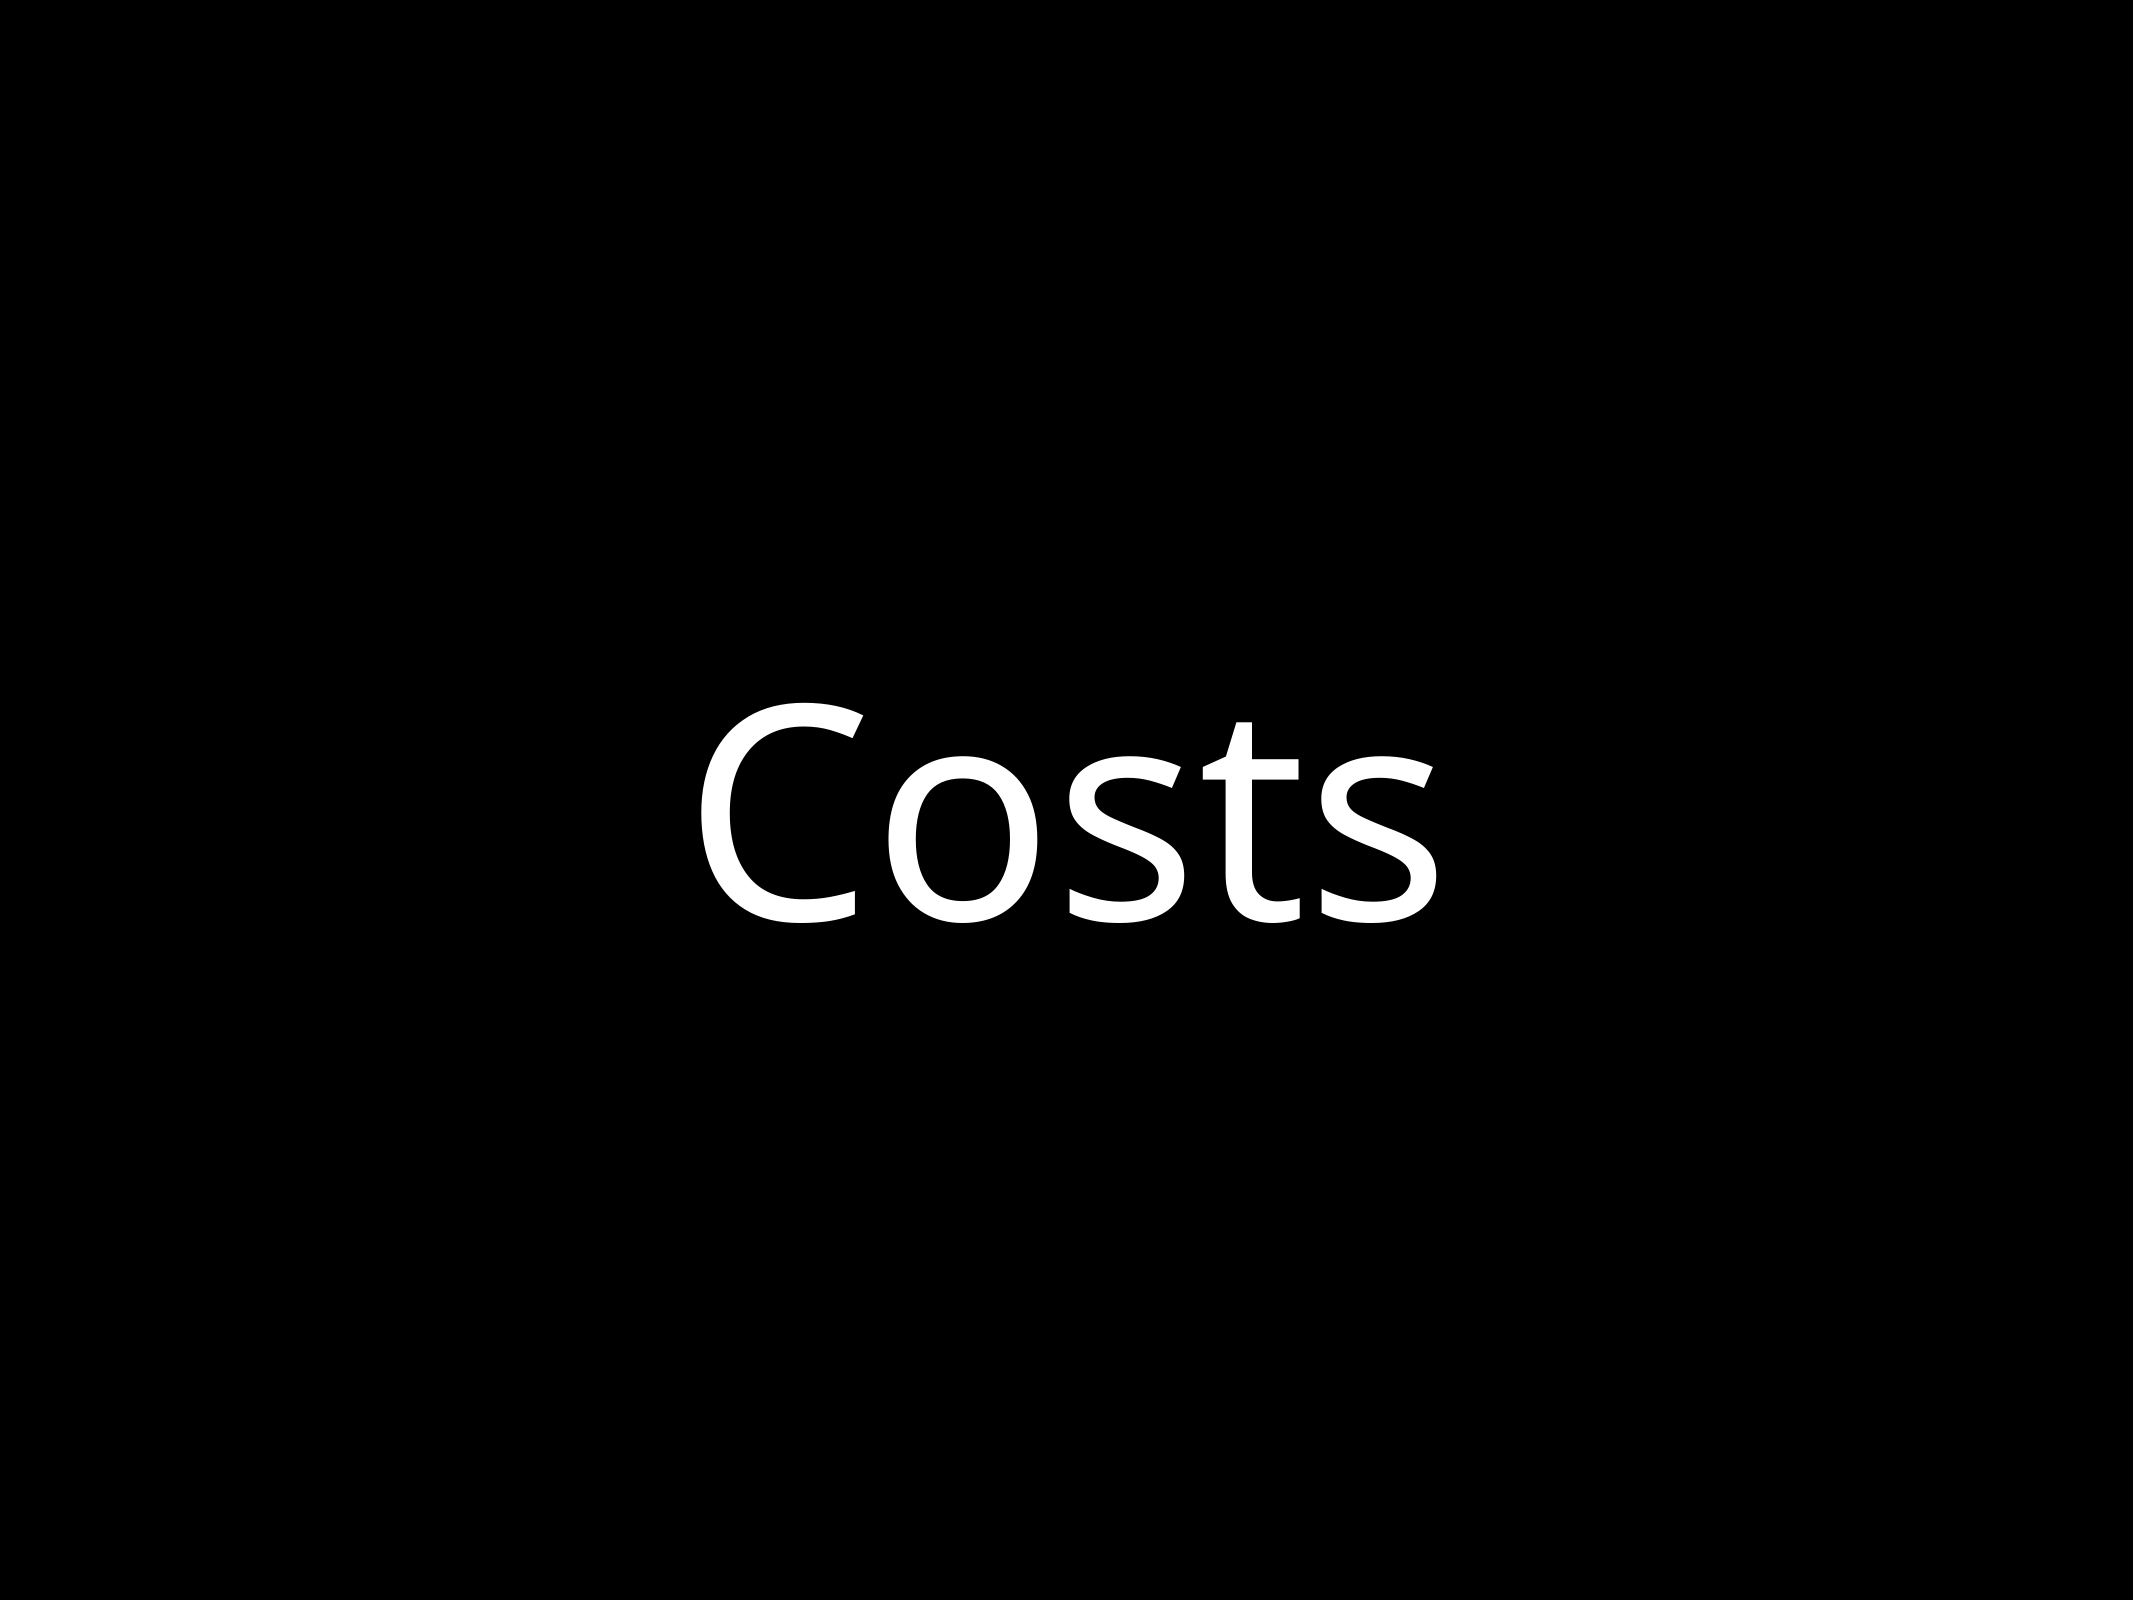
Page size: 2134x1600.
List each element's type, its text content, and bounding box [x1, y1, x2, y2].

title Costs [207, 486, 1926, 1113]
